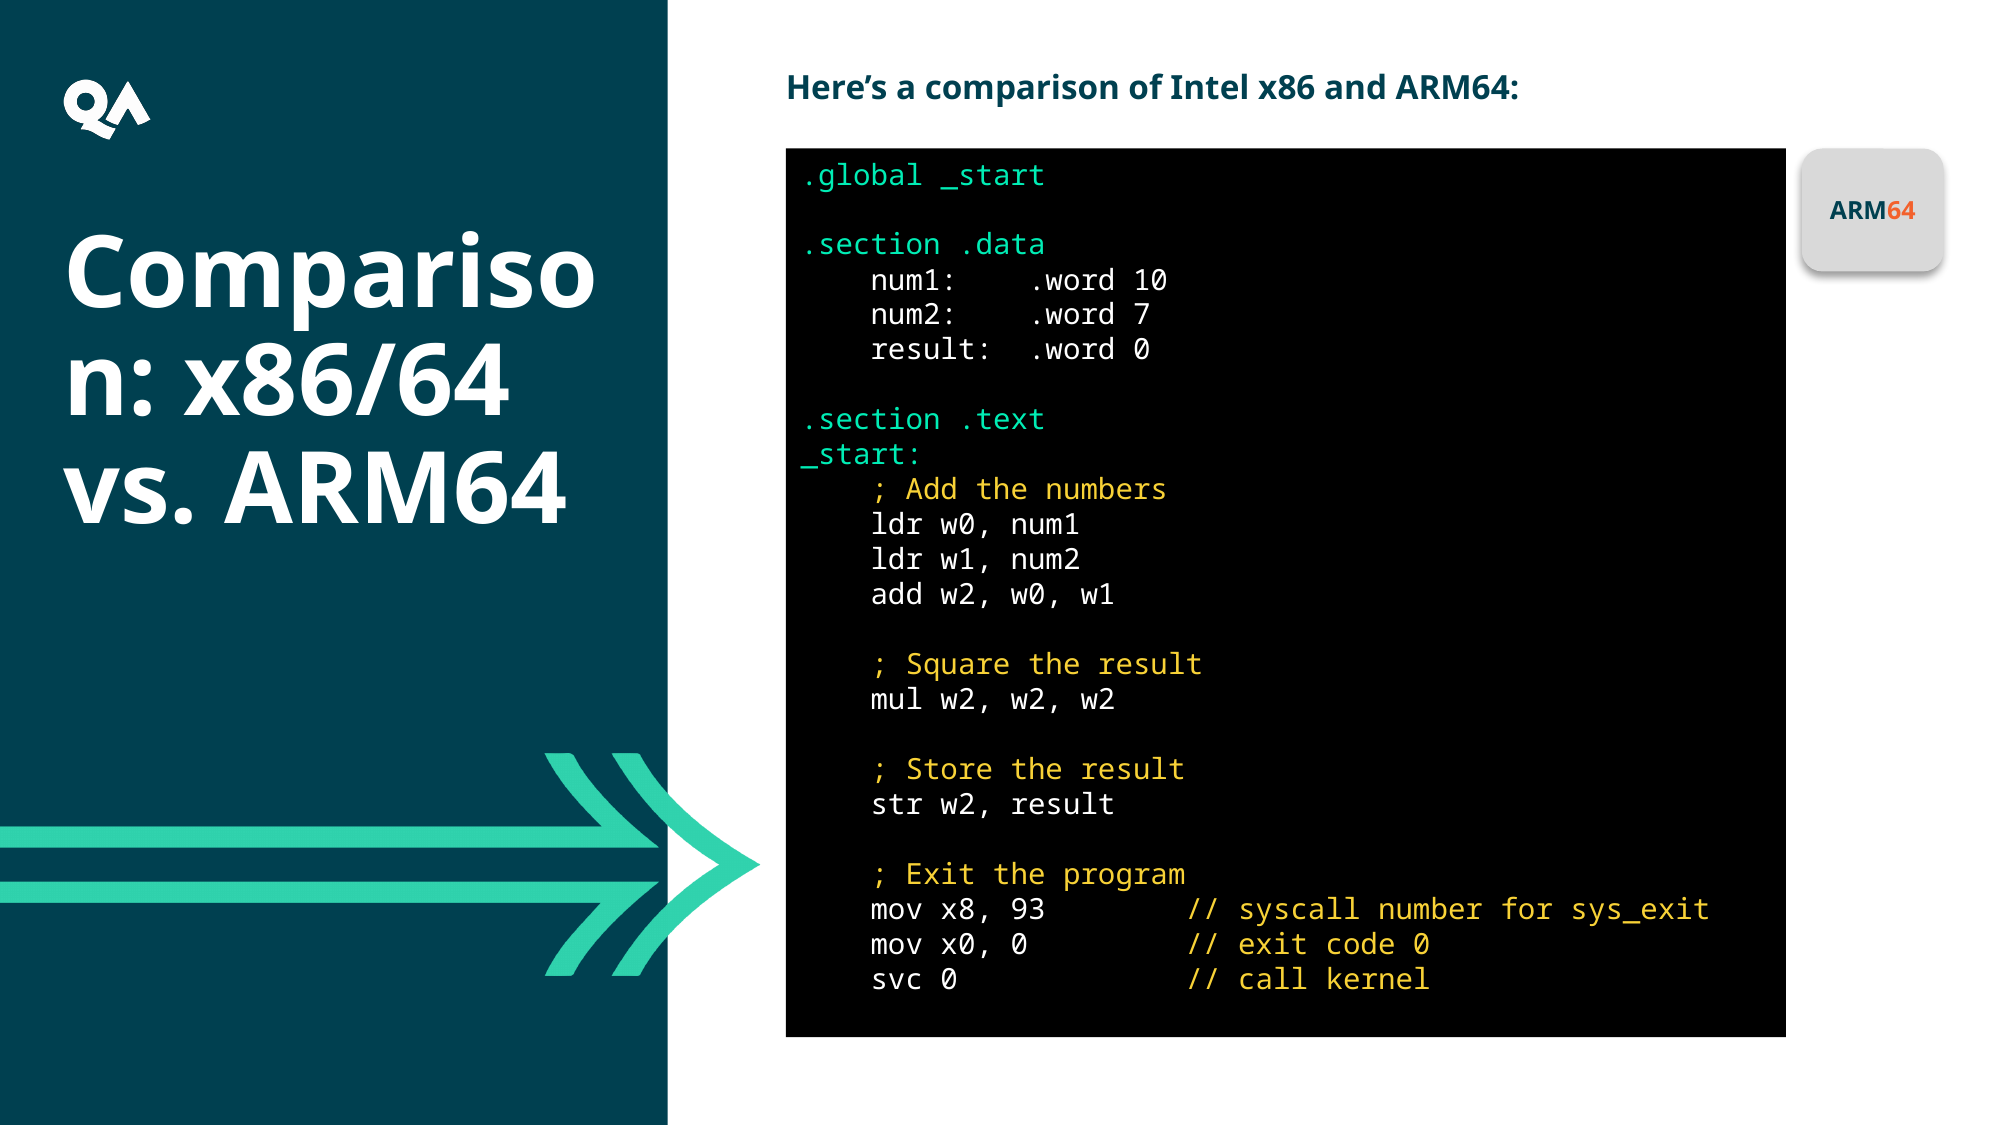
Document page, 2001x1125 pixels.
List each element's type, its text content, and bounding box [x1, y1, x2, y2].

picture [64, 80, 114, 139]
picture [613, 727, 775, 995]
text_box ARM64 [1800, 147, 1945, 273]
text_box .global _start .section .data num1: .word 10 num2: .word 7 result: .word 0 .section .text _start: ; Add the numbers ldr w0, num1 ldr w1, num2 add w2, w0, w1 ; Square the result mul w2, w2, w2 ; Store the result str w2, result ; Exit the program mov x8, 93 // syscall number for sys_exit mov x0, 0 // exit code 0 svc 0 // call kernel [785, 148, 1786, 1038]
list Comparison: x86/64 vs. ARM64 [63, 221, 628, 673]
text_box Here’s a comparison of Intel x86 and ARM64: [785, 66, 1937, 739]
picture [107, 83, 149, 124]
picture [0, 754, 657, 847]
picture [0, 882, 657, 975]
